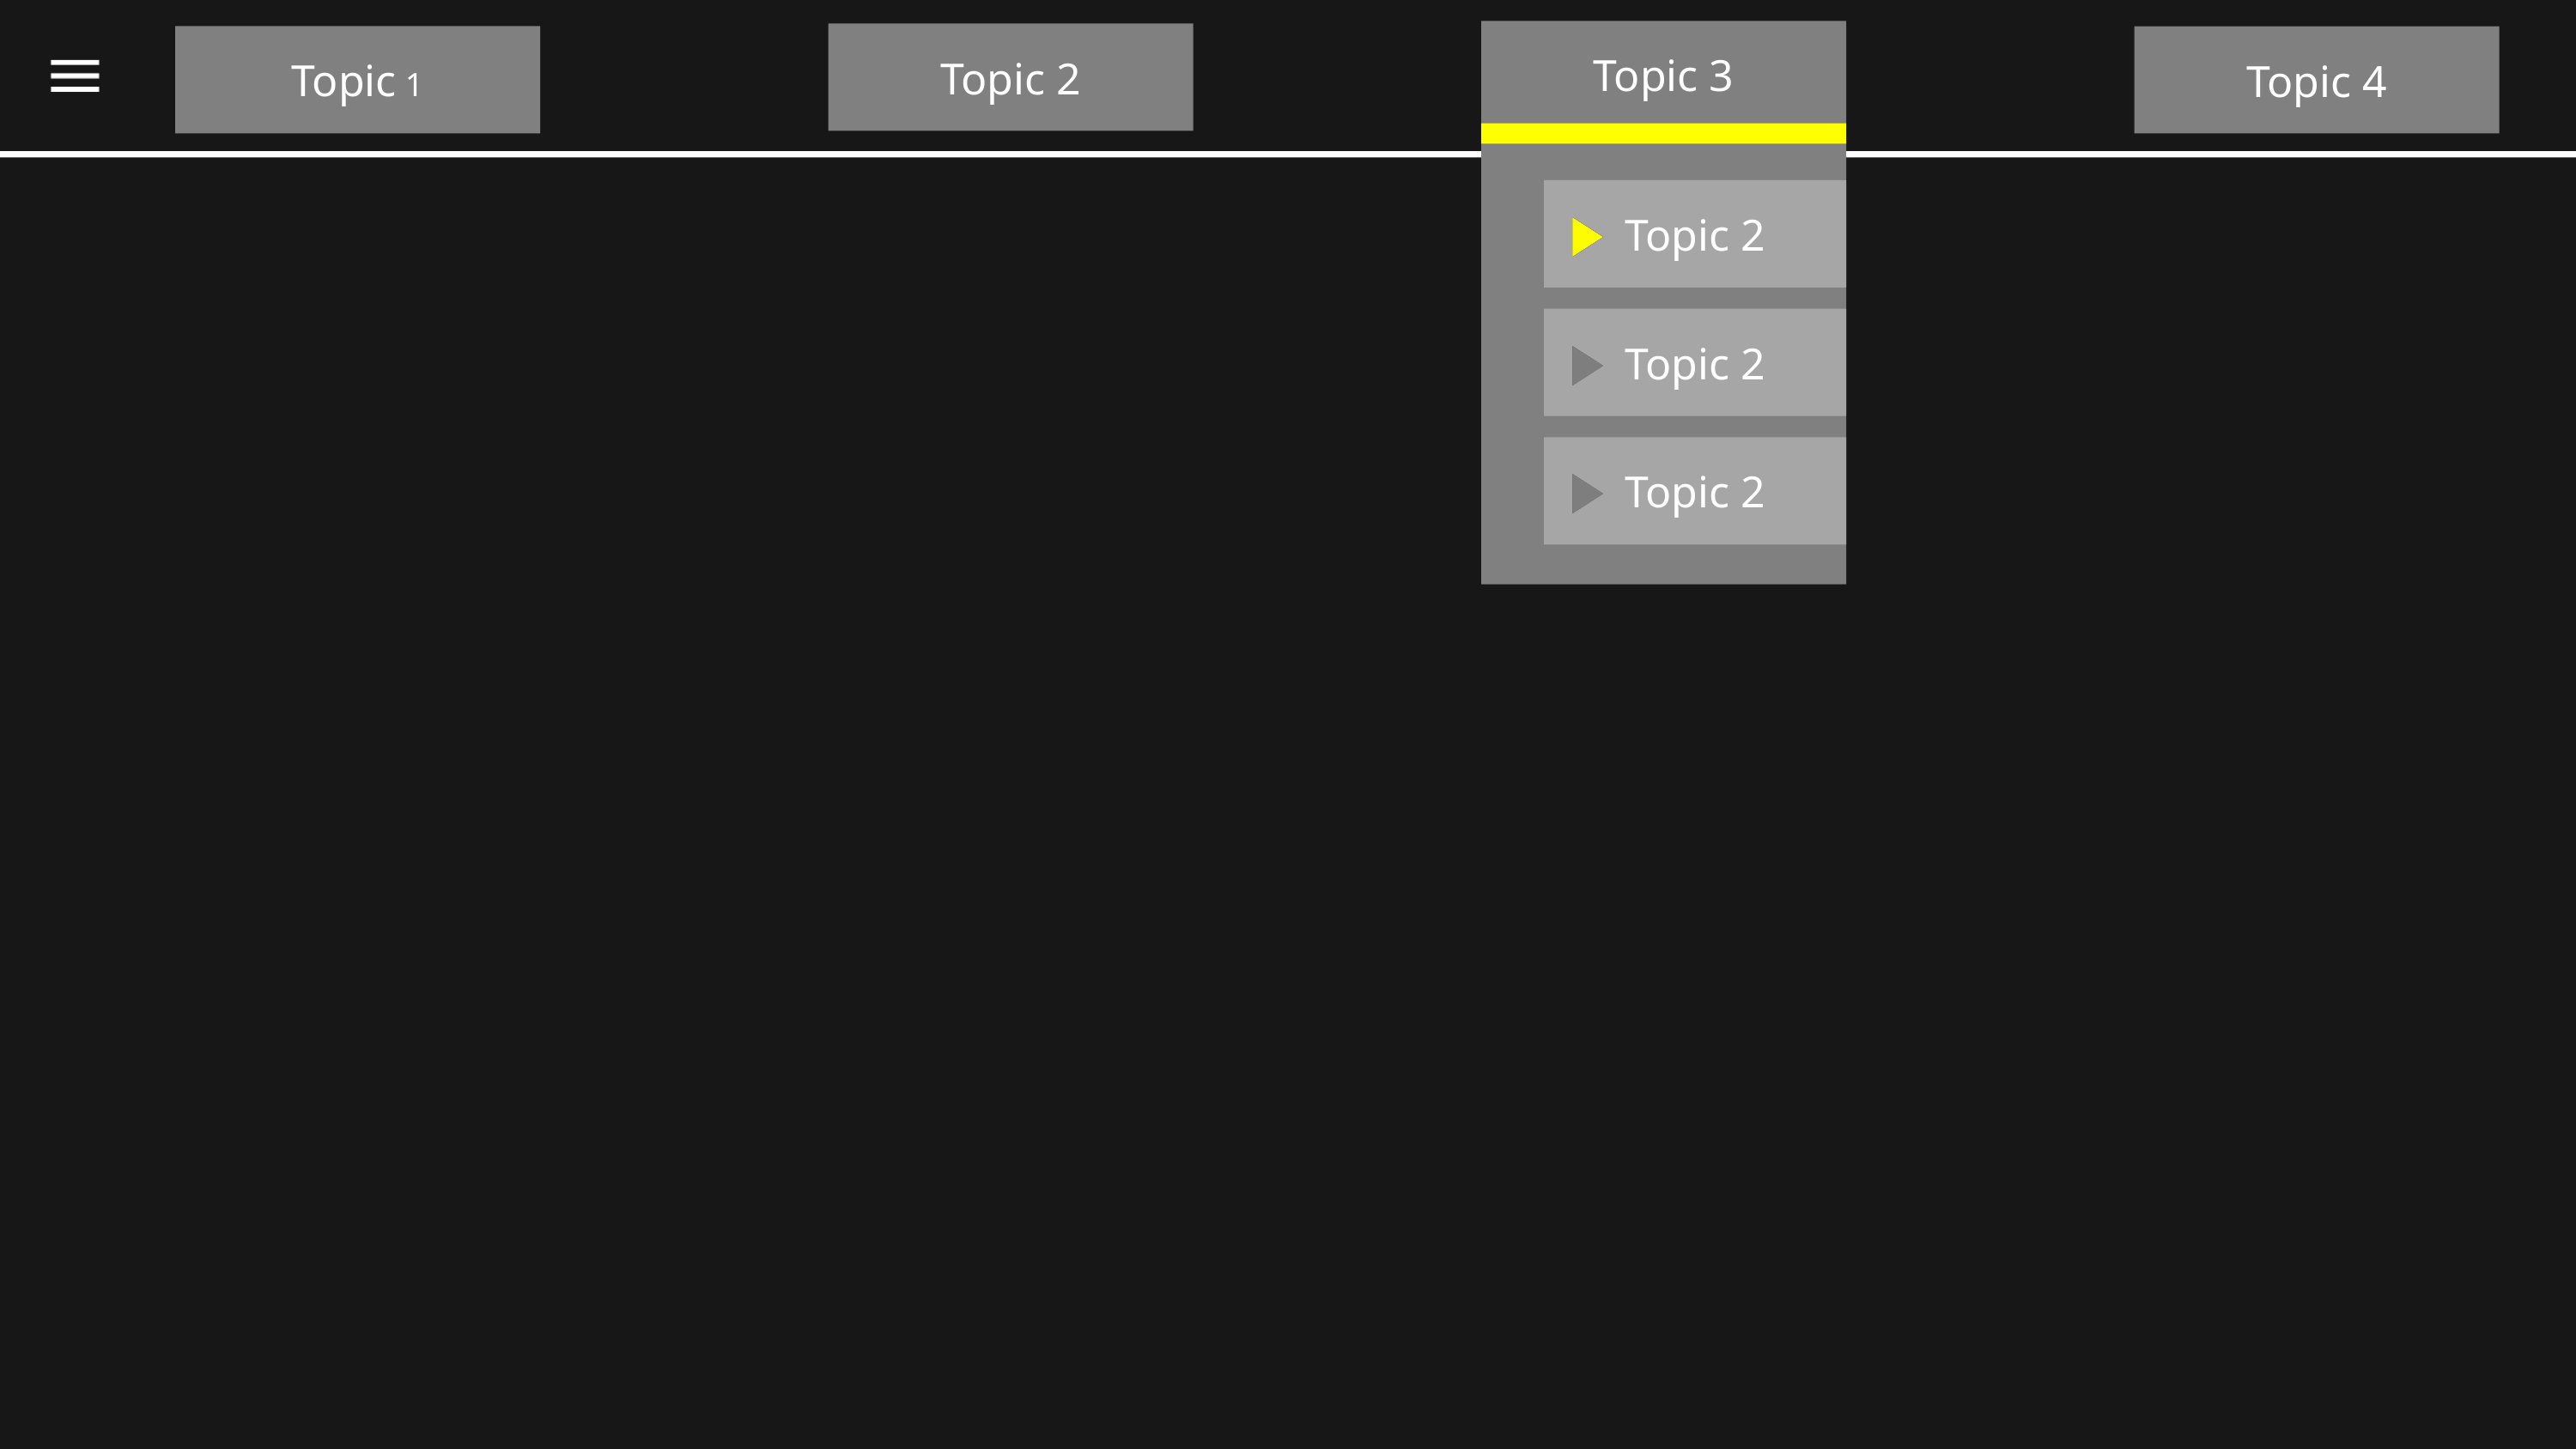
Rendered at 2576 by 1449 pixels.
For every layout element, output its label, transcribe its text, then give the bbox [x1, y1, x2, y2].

picture [1561, 339, 1613, 391]
text_box [1479, 122, 1848, 145]
text_box Topic 3 [1479, 19, 1848, 122]
text_box Topic 1 [173, 24, 542, 135]
text_box Topic 2 [1542, 307, 1848, 418]
text_box Topic 2 [827, 21, 1195, 132]
text_box [1848, 151, 2576, 158]
text_box [1479, 145, 1848, 586]
picture [42, 43, 107, 108]
text_box Topic 2 [1542, 435, 1848, 546]
text_box Topic 2 [1542, 179, 1848, 289]
text_box [0, 151, 1479, 158]
text_box Topic 4 [2133, 24, 2501, 136]
picture [1561, 468, 1613, 520]
picture [1561, 211, 1613, 263]
